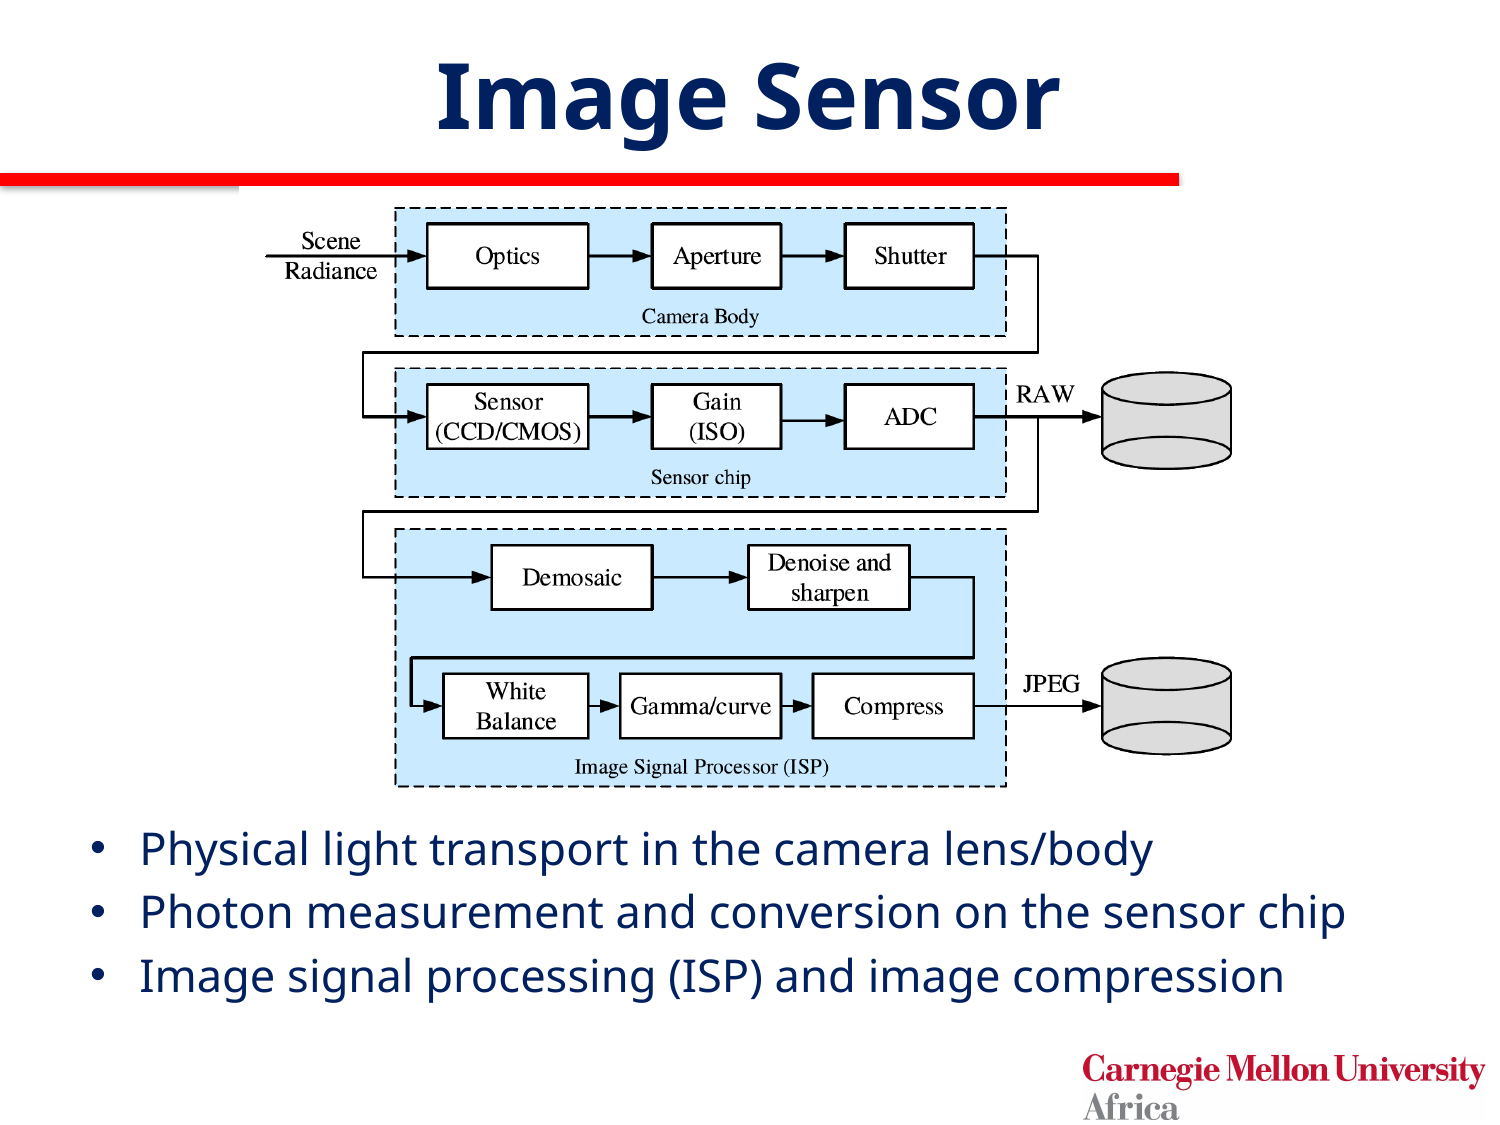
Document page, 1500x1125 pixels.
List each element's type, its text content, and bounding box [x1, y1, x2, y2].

list Physical light transport in the camera lens/body Photon measurement and conversion on the sensor chip Image signal processing (ISP) and image compression [75, 812, 1425, 1065]
picture [1083, 1054, 1486, 1120]
title Image Sensor [75, 0, 1425, 187]
picture [239, 185, 1261, 794]
